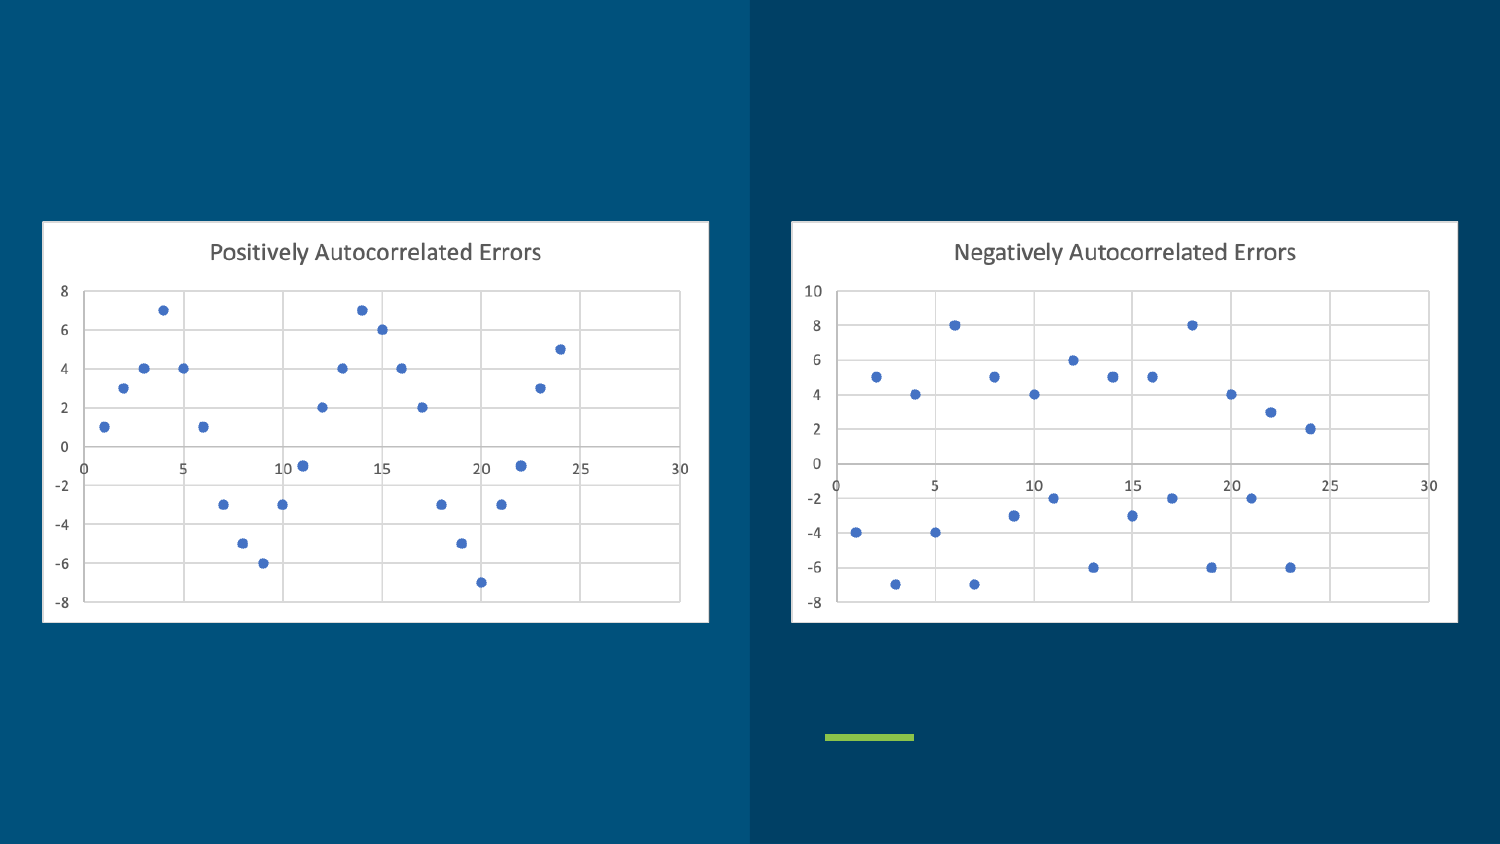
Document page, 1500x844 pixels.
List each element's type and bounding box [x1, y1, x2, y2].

picture [43, 222, 709, 622]
picture [789, 221, 1459, 623]
